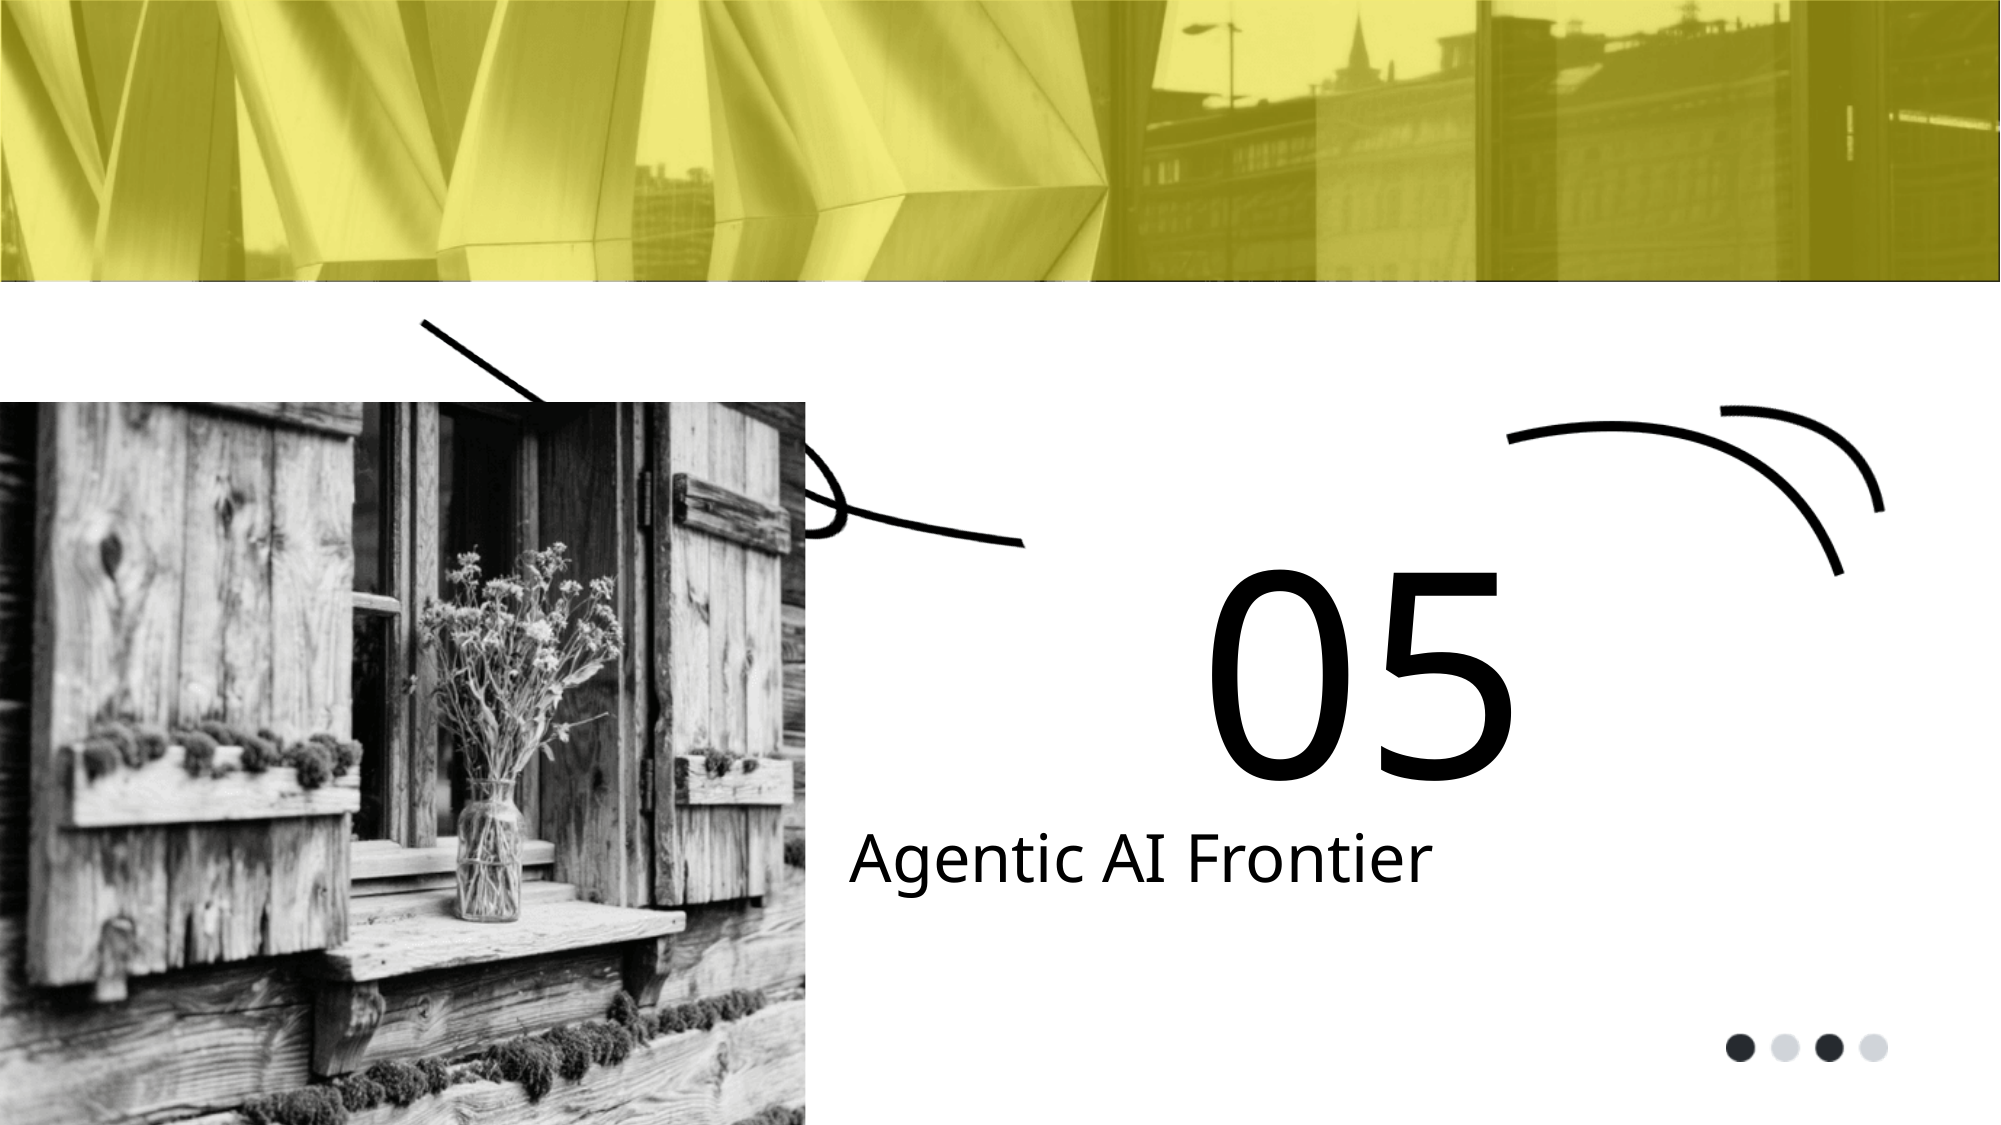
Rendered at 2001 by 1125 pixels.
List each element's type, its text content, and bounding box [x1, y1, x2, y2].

picture [0, 0, 2000, 1125]
picture [1726, 1033, 1888, 1062]
text_box 05 [1183, 484, 1655, 815]
picture [1505, 390, 1886, 578]
text_box Agentic AI Frontier [849, 815, 1936, 896]
